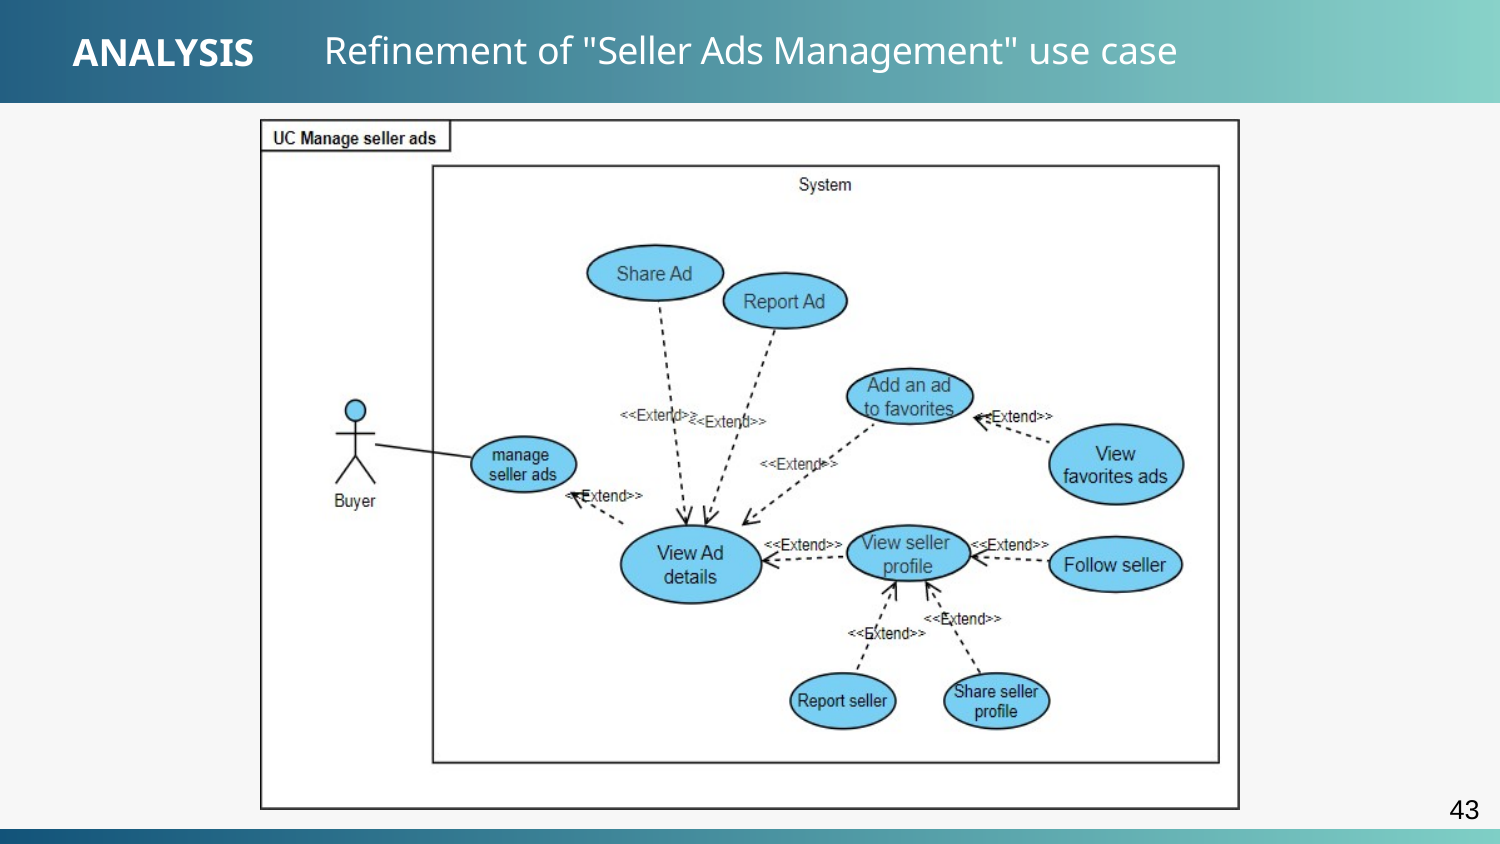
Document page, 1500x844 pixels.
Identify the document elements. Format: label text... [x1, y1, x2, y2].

picture [0, 0, 1500, 103]
picture [259, 117, 1241, 810]
slide_number 43 [1443, 792, 1486, 828]
picture [0, 829, 1500, 844]
